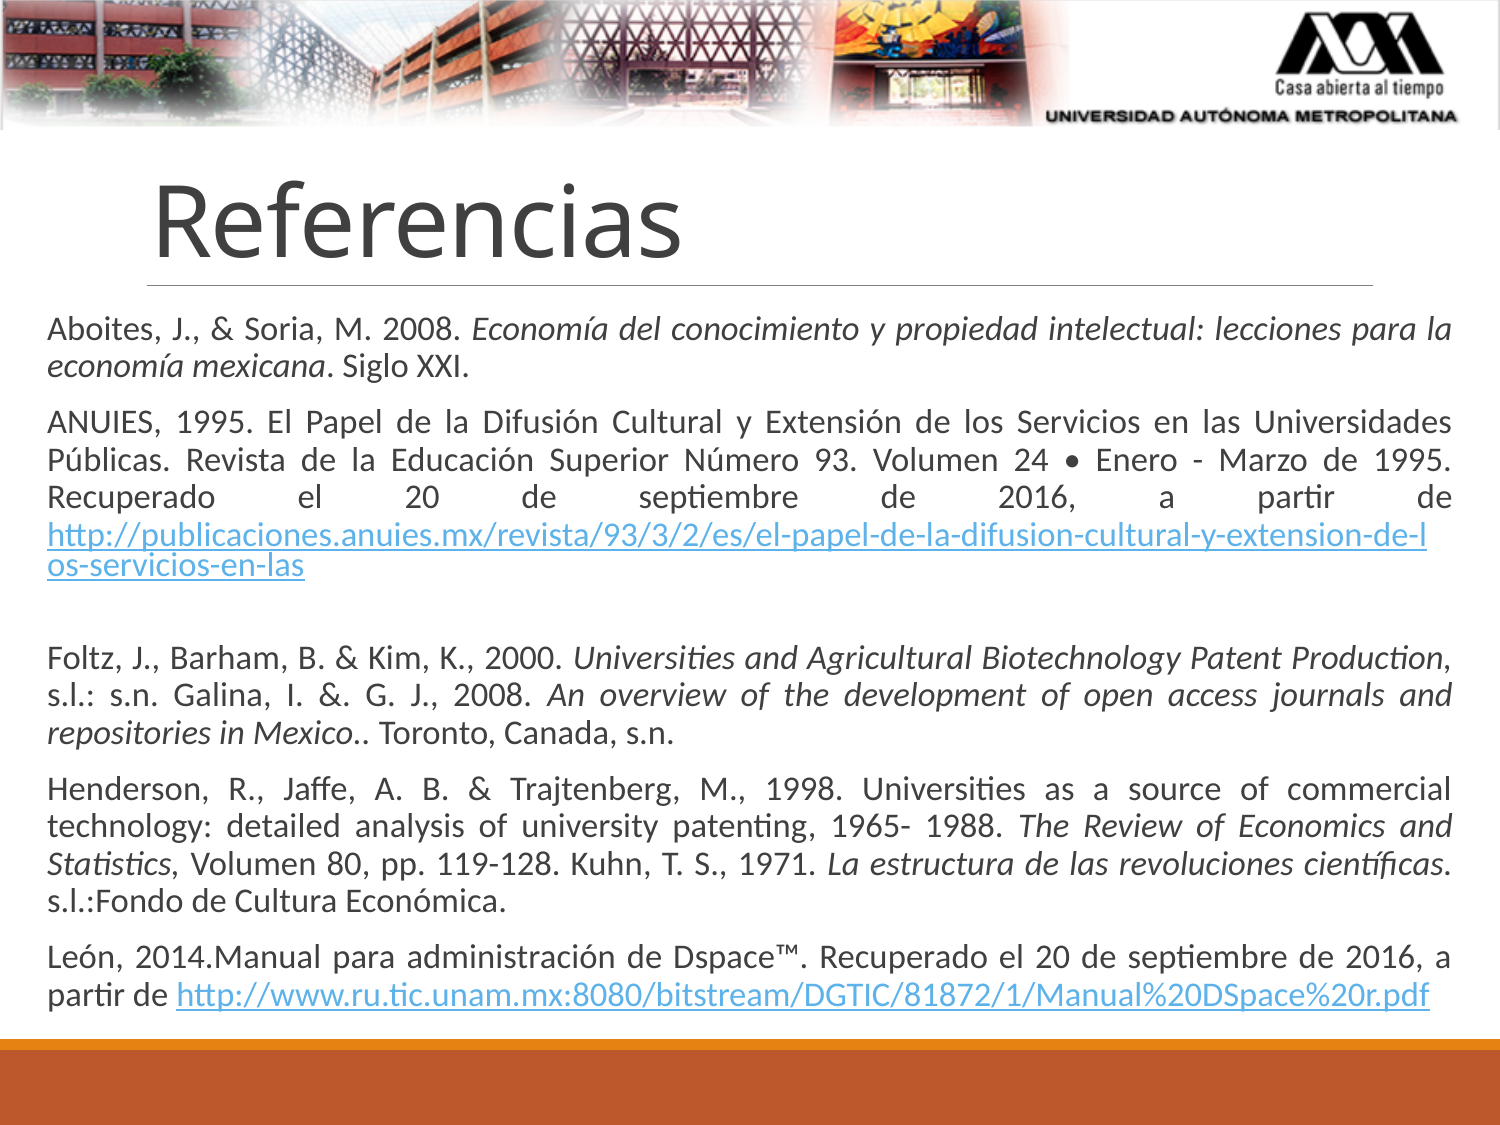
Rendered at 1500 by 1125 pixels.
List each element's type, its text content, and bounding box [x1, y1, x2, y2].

title Referencias [135, 139, 1373, 285]
list Aboites, J., & Soria, M. 2008. Economía del conocimiento y propiedad intelectual: lecciones para la economía mexicana. Siglo XXI. ANUIES, 1995. El Papel de la Difusión Cultural y Extensión de los Servicios en las Universidades Públicas. Revista de la Educación Superior Número 93. Volumen 24 • Enero - Marzo de 1995. Recuperado el 20 de septiembre de 2016, a partir de http://publicaciones.anuies.mx/revista/93/3/2/es/el-papel-de-la-difusion-cultural-y-extension-de-los-servicios-en-las Foltz, J., Barham, B. & Kim, K., 2000. Universities and Agricultural Biotechnology Patent Production, s.l.: s.n. Galina, I. &. G. J., 2008. An overview of the development of open access journals and repositories in Mexico.. Toronto, Canada, s.n. Henderson, R., Jaffe, A. B. & Trajtenberg, M., 1998. Universities as a source of commercial technology: detailed analysis of university patenting, 1965- 1988. The Review of Economics and Statistics, Volumen 80, pp. 119-128. Kuhn, T. S., 1971. La estructura de las revoluciones científicas. s.l.:Fondo de Cultura Económica. León, 2014.Manual para administración de Dspace™. Recuperado el 20 de septiembre de 2016, a partir de http://www.ru.tic.unam.mx:8080/bitstream/DGTIC/81872/1/Manual%20DSpace%20r.pdf [47, 302, 1453, 1024]
picture [0, 0, 1500, 131]
